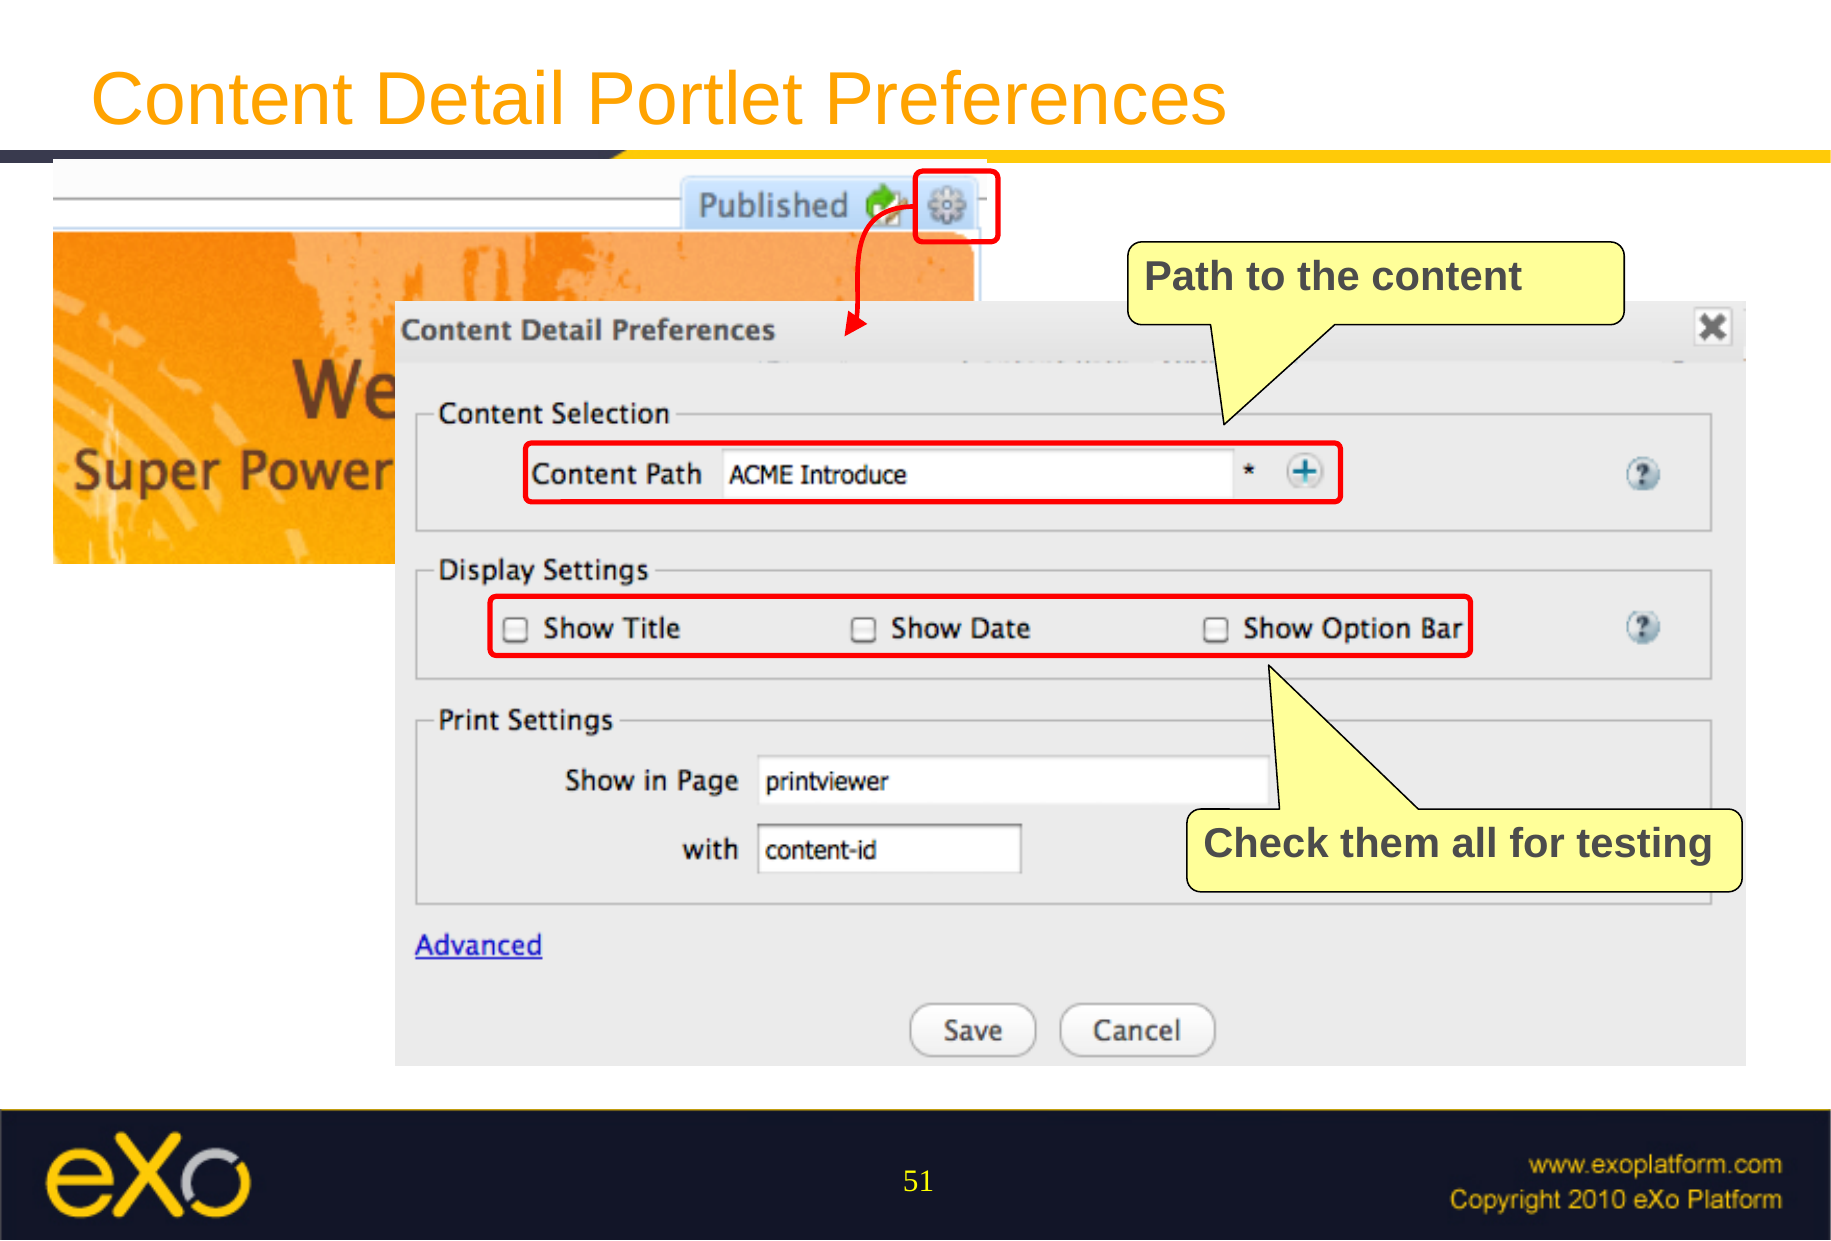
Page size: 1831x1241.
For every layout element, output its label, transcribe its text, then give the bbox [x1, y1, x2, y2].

picture [0, 1109, 1831, 1240]
text_box Path to the content [1127, 241, 1625, 299]
text_box [990, 171, 999, 242]
picture [0, 150, 1831, 1066]
text_box Content Detail Portlet Preferences [90, 49, 1739, 151]
text_box [71, 186, 1767, 1077]
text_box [844, 206, 916, 337]
